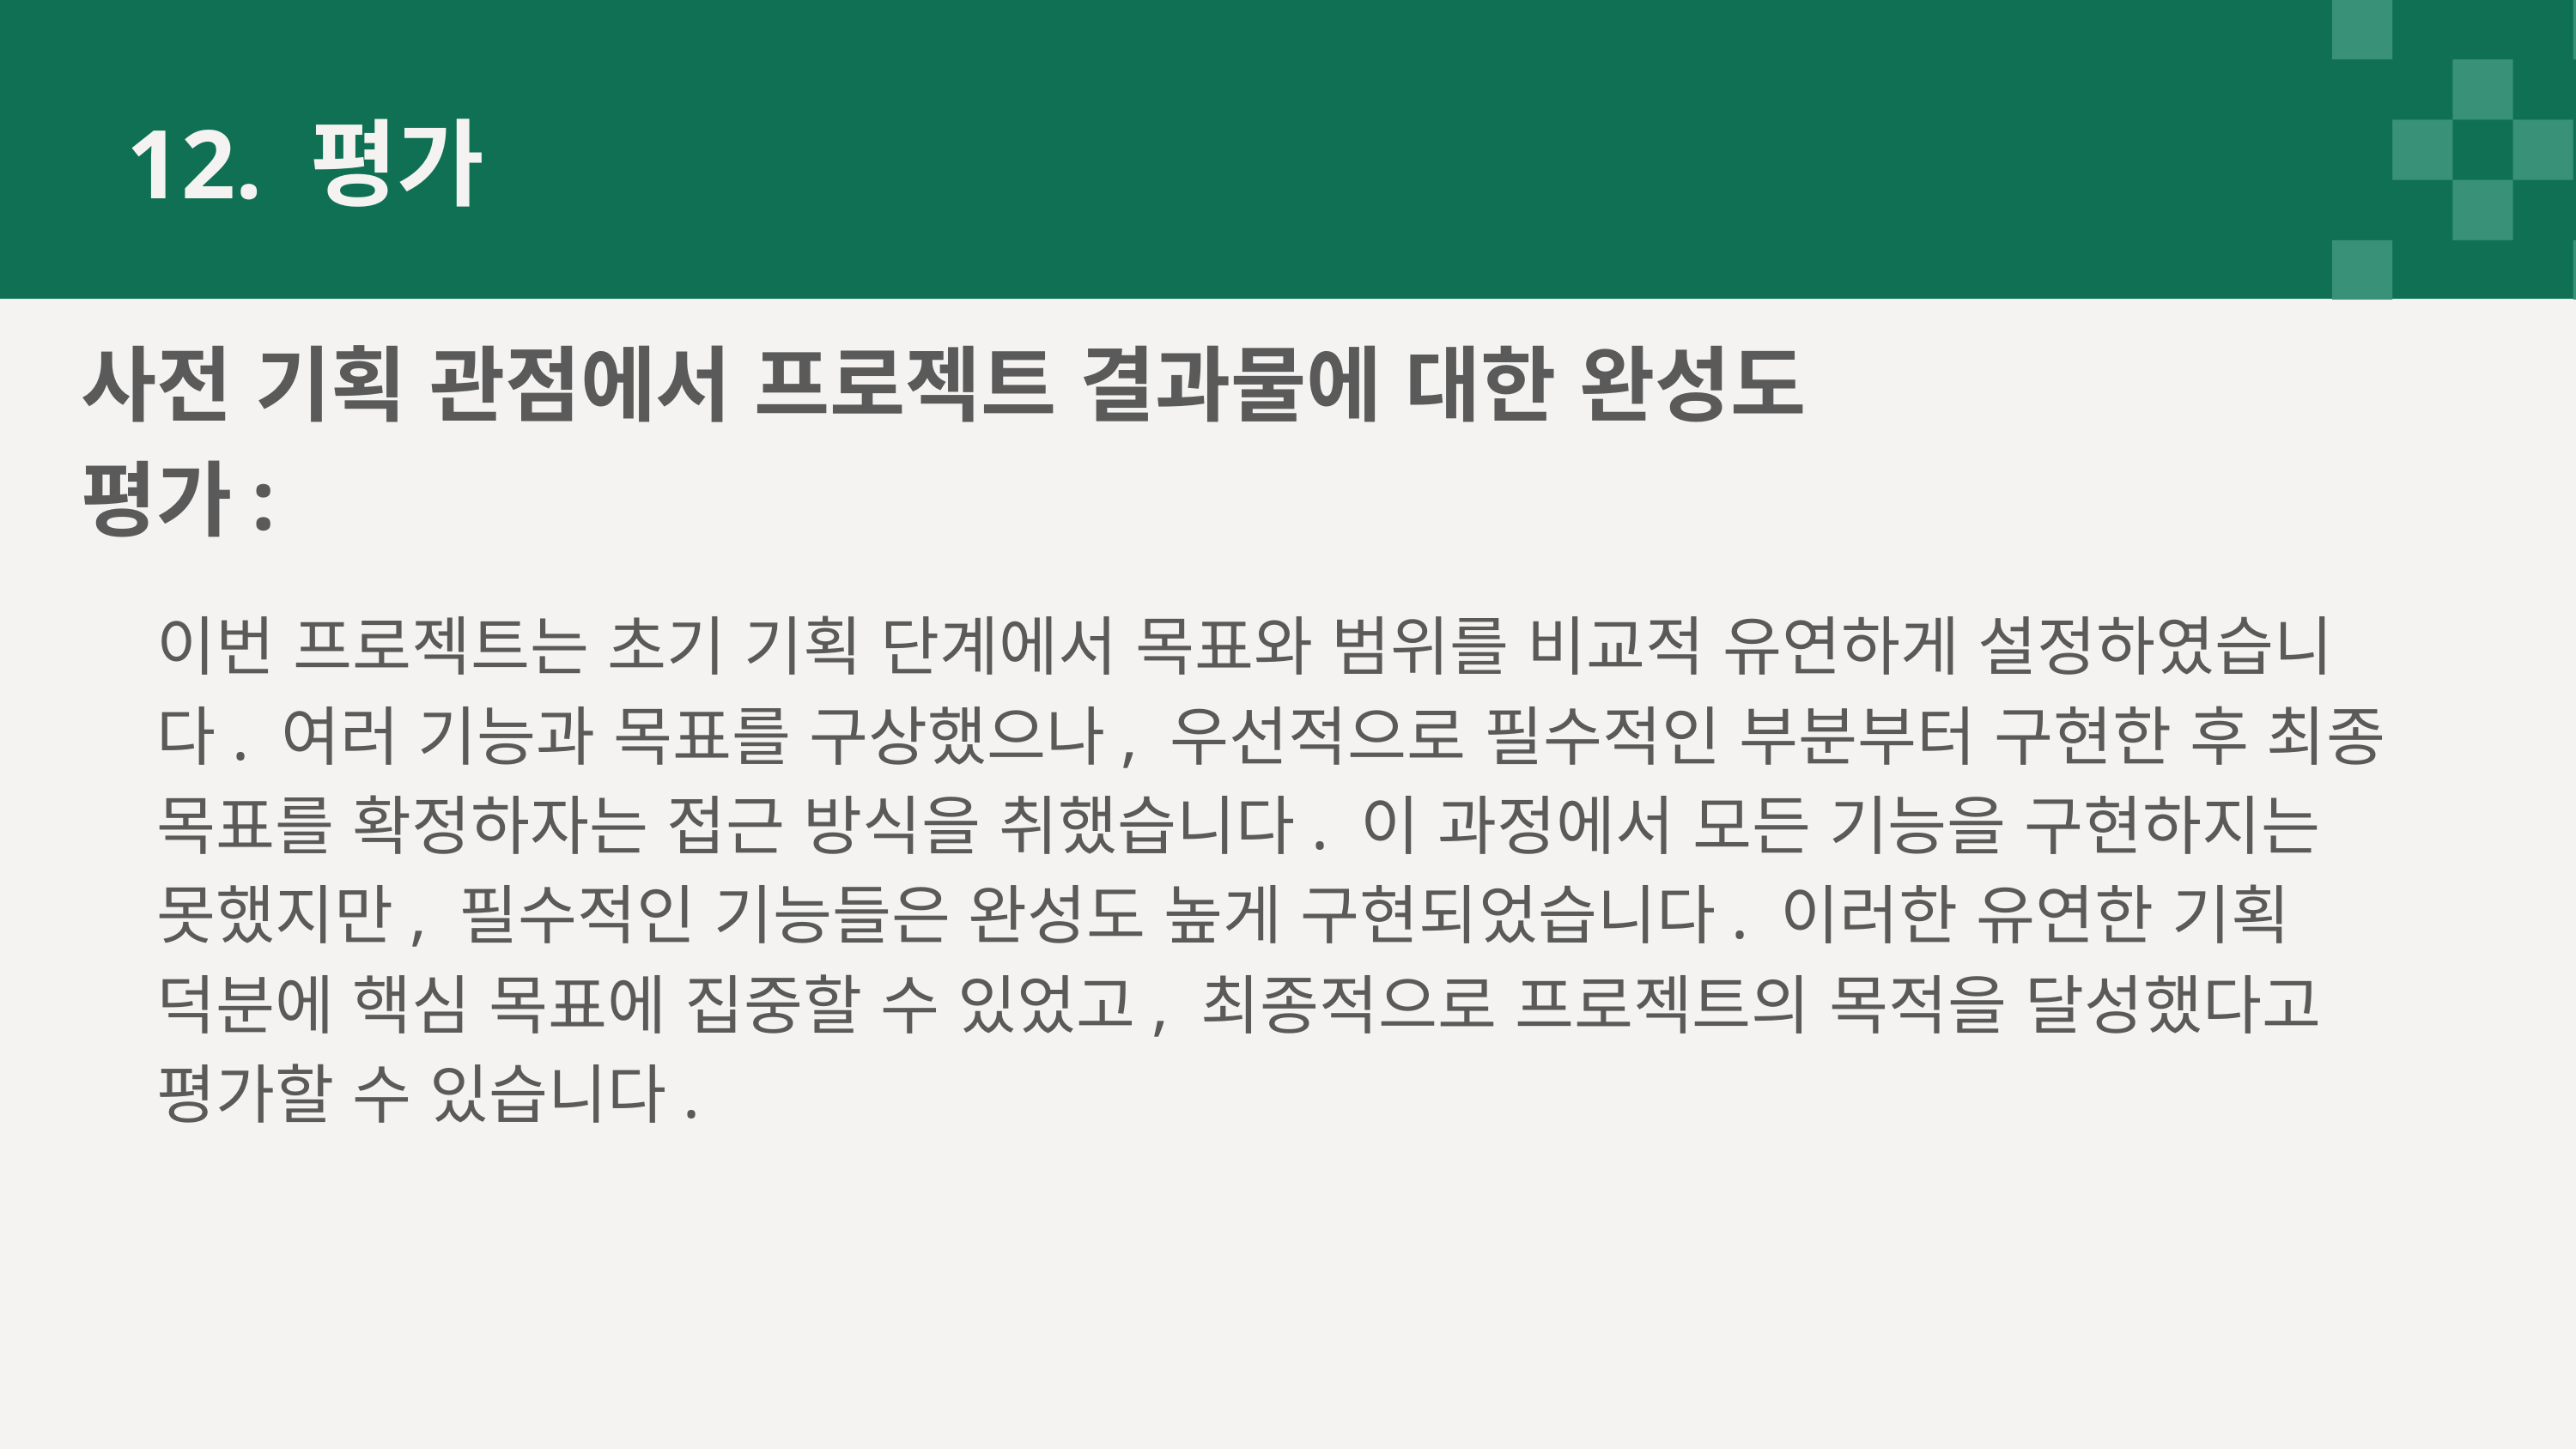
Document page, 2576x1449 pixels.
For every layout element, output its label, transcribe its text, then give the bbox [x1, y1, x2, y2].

text_box 사전 기획 관점에서 프로젝트 결과물에 대한 완성도 평가: [76, 369, 1879, 495]
picture [0, 0, 2576, 300]
text_box 이번 프로젝트는 초기 기획 단계에서 목표와 범위를 비교적 유연하게 설정하였습니다. 여러 기능과 목표를 구상했으나, 우선적으로 필수적인 부분부터 구현한 후 최종 목표를 확정하자는 접근 방식을 취했습니다. 이 과정에서 모든 기능을 구현하지는 못했지만, 필수적인 기능들은 완성도 높게 구현되었습니다. 이러한 유연한 기획 덕분에 핵심 목표에 집중할 수 있었고, 최종적으로 프로젝트의 목적을 달성했다고 평가할 수 있습니다. [152, 552, 2406, 1262]
